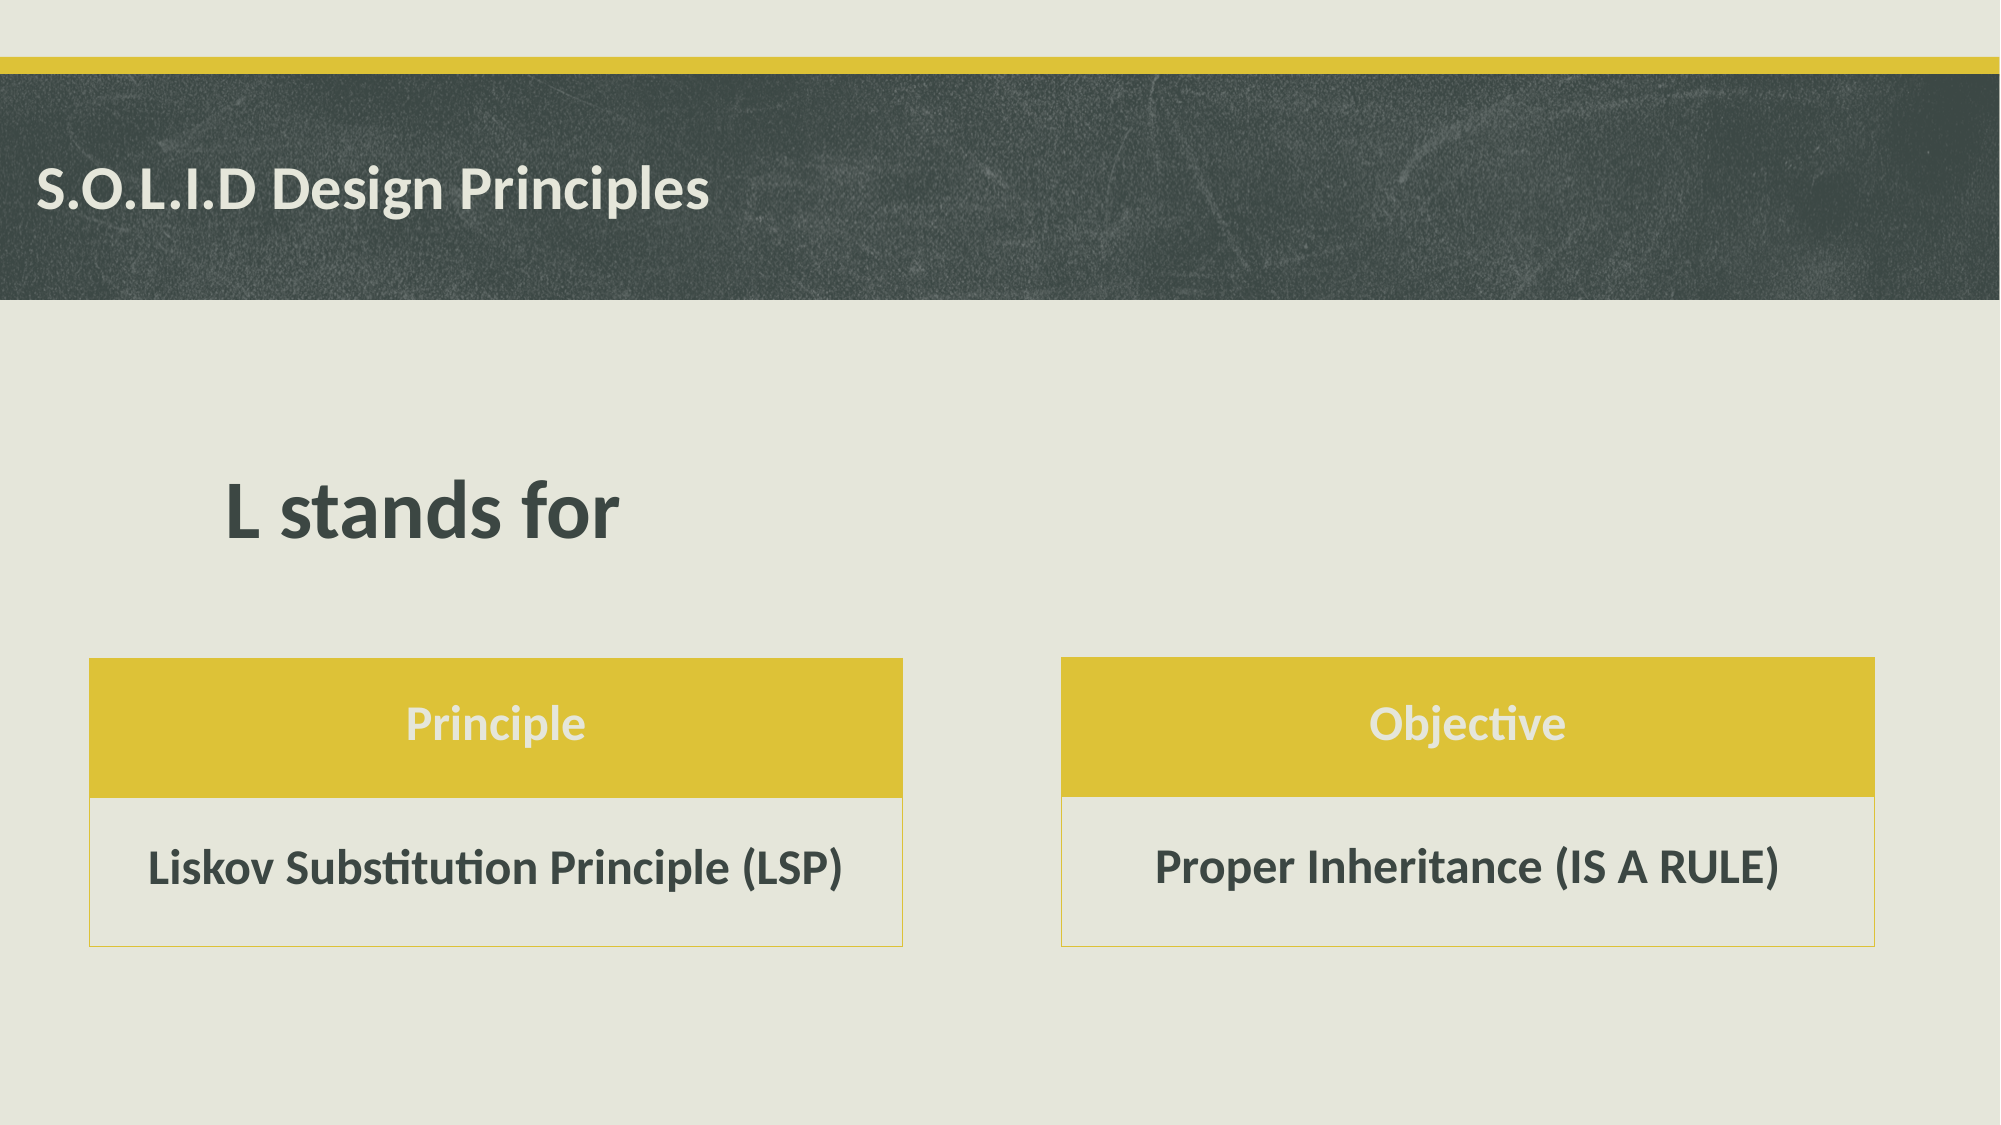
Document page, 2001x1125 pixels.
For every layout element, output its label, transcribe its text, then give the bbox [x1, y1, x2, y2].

table_header Principle [90, 659, 902, 797]
table_cell Proper Inheritance (IS A RULE) [1062, 797, 1874, 946]
list L stands for [210, 447, 1790, 1049]
title S.O.L.I.D Design Principles [21, 76, 1601, 300]
picture [0, 74, 2000, 300]
table_header Objective [1062, 658, 1874, 796]
table_cell Liskov Substitution Principle (LSP) [90, 798, 902, 946]
